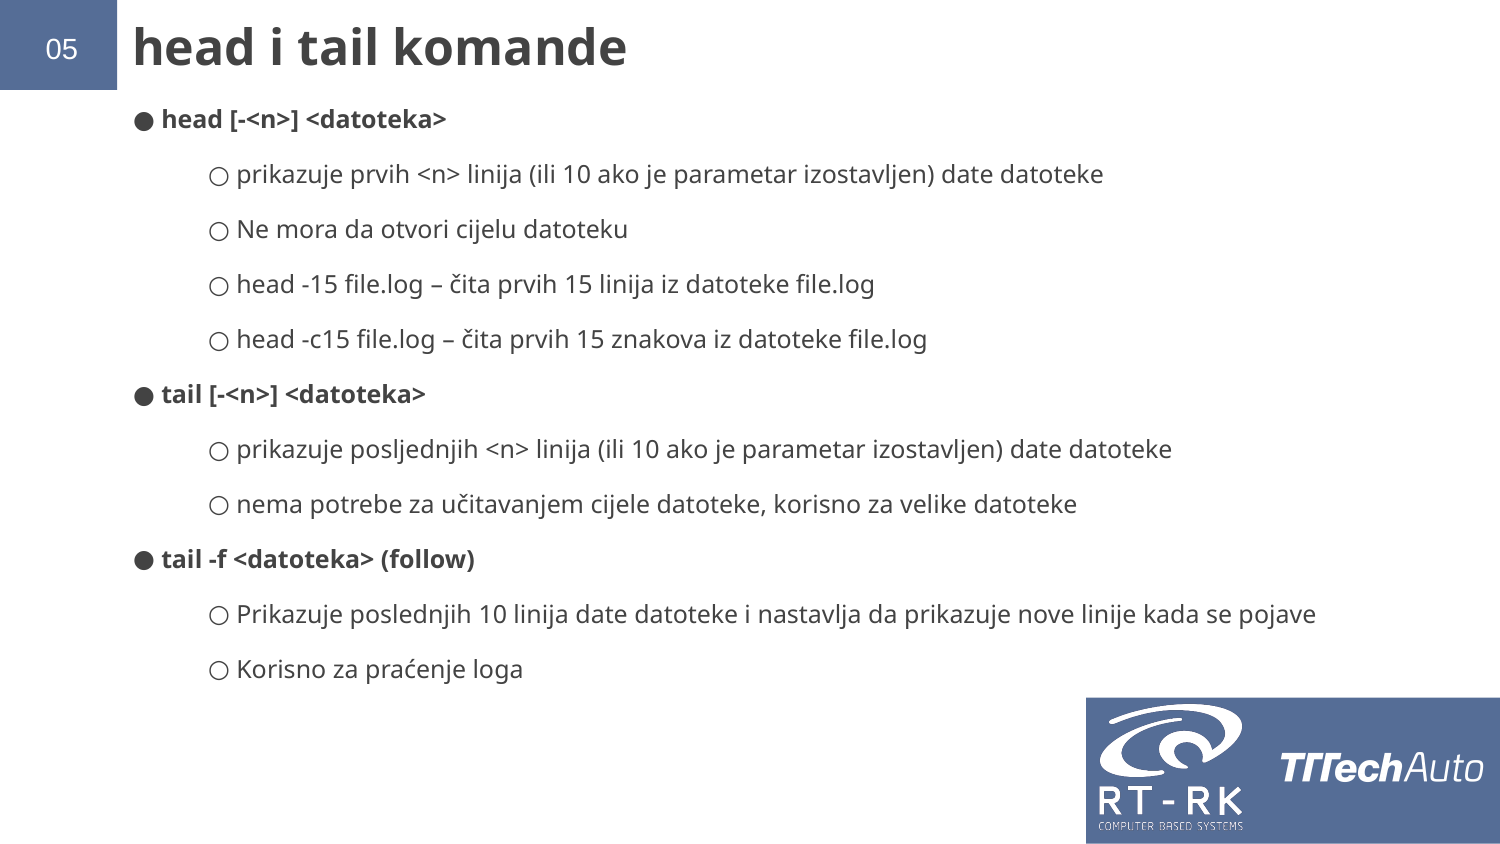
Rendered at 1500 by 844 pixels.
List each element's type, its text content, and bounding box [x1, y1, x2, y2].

subtitle head [-<n>] <datoteka> prikazuje prvih <n> linija (ili 10 ako je parametar izostavljen) date datoteke Ne mora da otvori cijelu datoteku head -15 file.log – čita prvih 15 linija iz datoteke file.log head -c15 file.log – čita prvih 15 znakova iz datoteke file.log tail [-<n>] <datoteka> prikazuje posljednjih <n> linija (ili 10 ako je parametar izostavljen) date datoteke nema potrebe za učitavanjem cijele datoteke, korisno za velike datoteke tail -f <datoteka> (follow) Prikazuje poslednjih 10 linija date datoteke i nastavlja da prikazuje nove linije kada se pojave Korisno za praćenje loga [118, 88, 1449, 844]
picture [1265, 737, 1498, 798]
text_box [94, 0, 118, 90]
text_box 05 [0, 0, 94, 95]
title head i tail komande [118, 0, 1188, 80]
picture [1088, 697, 1254, 838]
text_box [1255, 697, 1500, 844]
